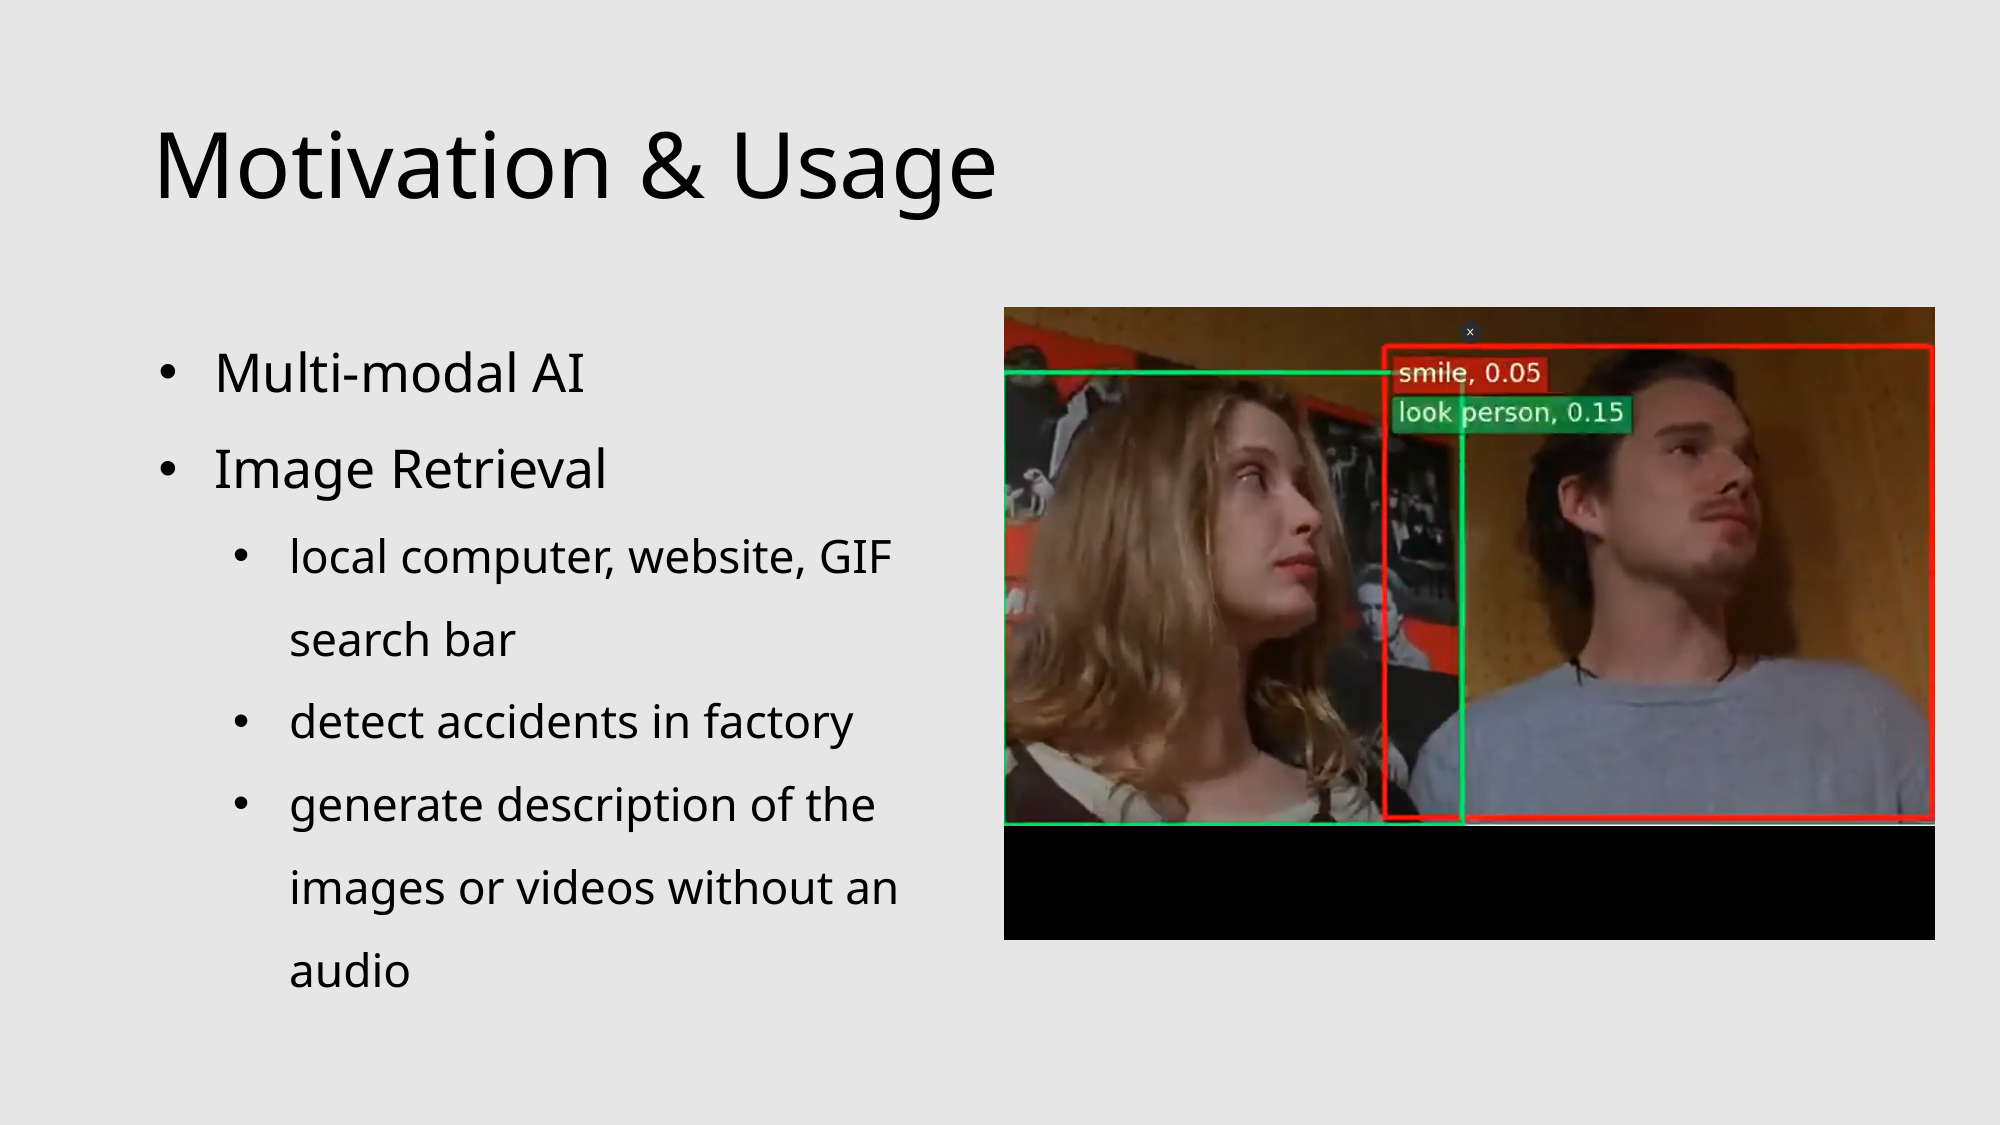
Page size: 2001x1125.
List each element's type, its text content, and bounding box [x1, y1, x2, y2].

list Multi-modal AI Image Retrieval local computer, website, GIF search bar detect accidents in factory generate description of the images or videos without an audio [125, 299, 920, 1014]
title Motivation & Usage [137, 59, 1863, 278]
picture [1003, 307, 1935, 940]
